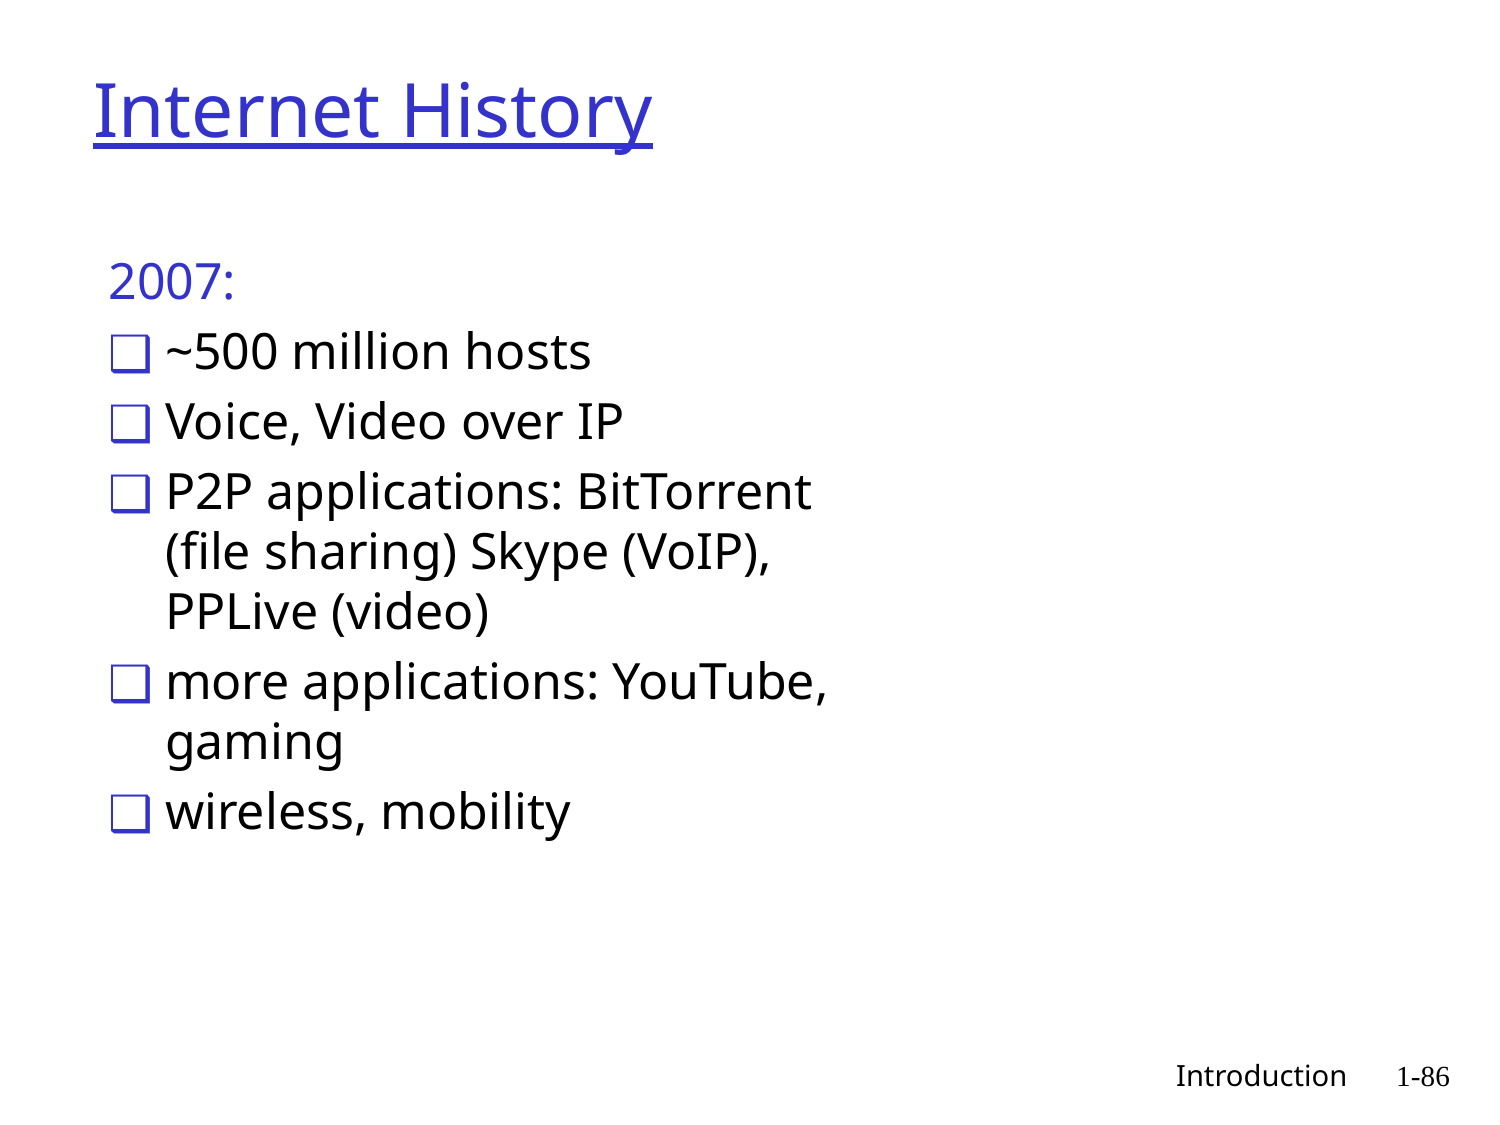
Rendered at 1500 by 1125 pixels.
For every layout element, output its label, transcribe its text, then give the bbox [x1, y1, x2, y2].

text_box Introduction [887, 1049, 1362, 1125]
list 2007: ~500 million hosts Voice, Video over IP P2P applications: BitTorrent (file sharing) Skype (VoIP), PPLive (video) more applications: YouTube, gaming wireless, mobility [93, 241, 880, 973]
title Internet History [78, 54, 1354, 161]
text_box 1-‹#› [1362, 1049, 1466, 1125]
